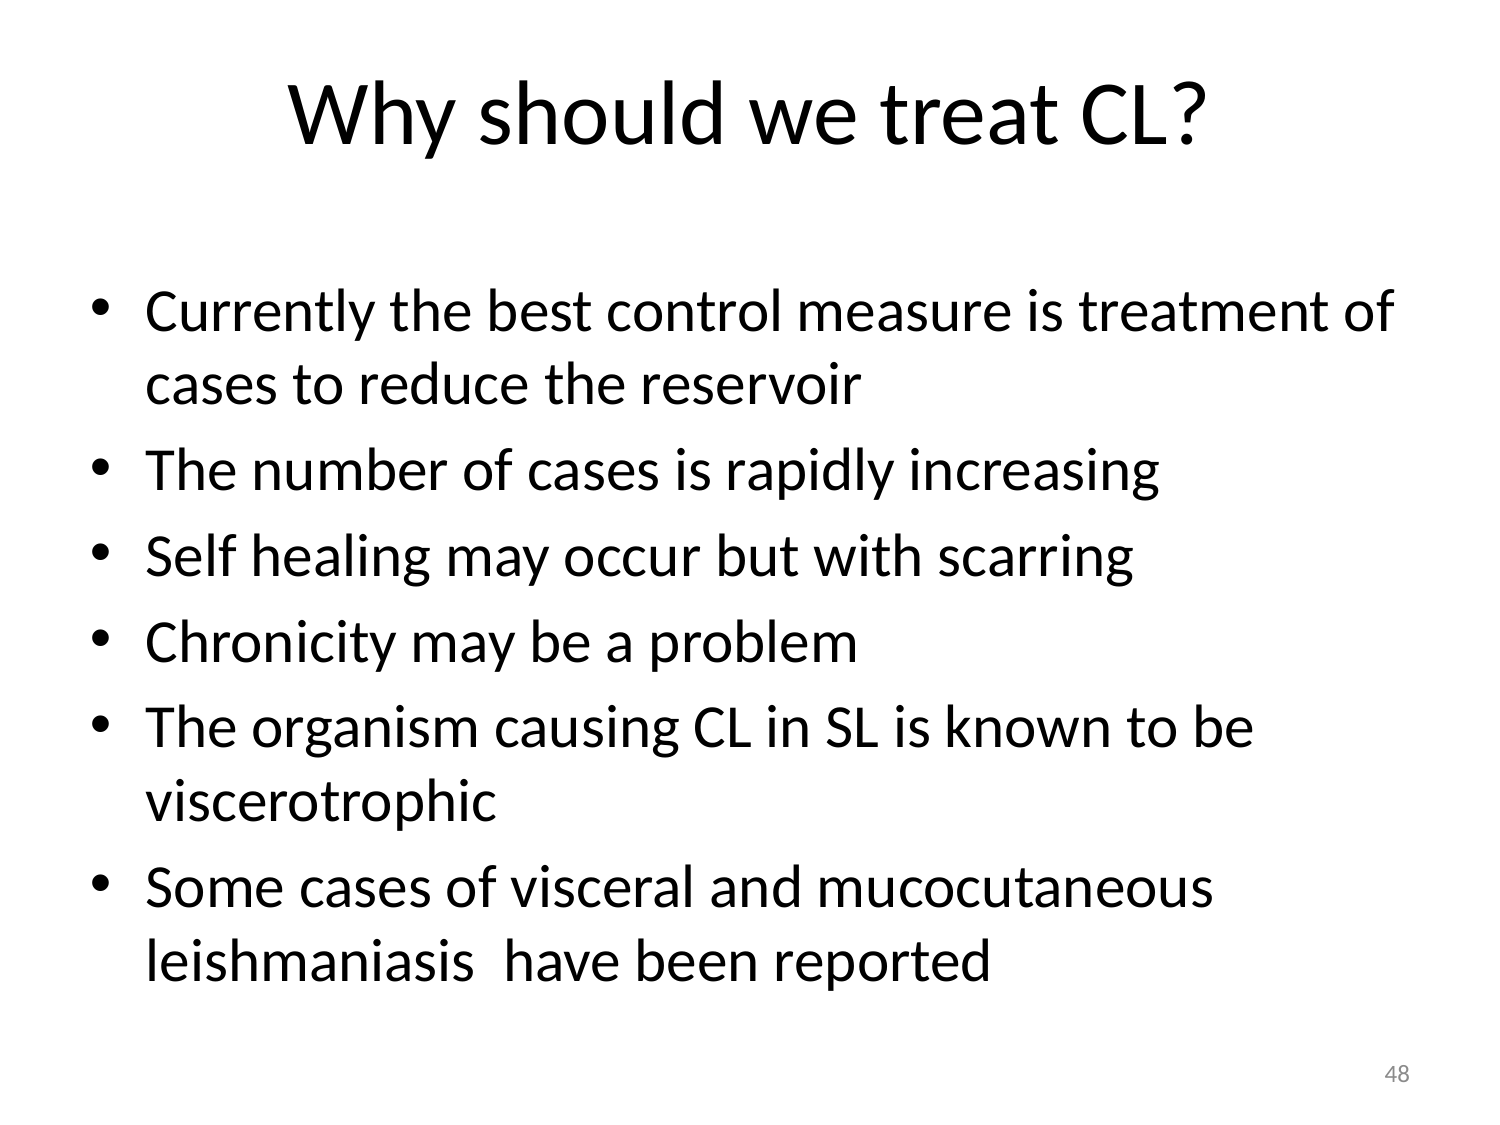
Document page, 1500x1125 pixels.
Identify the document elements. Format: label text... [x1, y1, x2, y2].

slide_number 48 [1074, 1042, 1425, 1103]
text_box Why should we treat CL? [74, 45, 1425, 233]
text_box Currently the best control measure is treatment of cases to reduce the reservoir The number of cases is rapidly increasing Self healing may occur but with scarring Chronicity may be a problem The organism causing CL in SL is known to be viscerotrophic Some cases of visceral and mucocutaneous leishmaniasis have been reported [74, 262, 1425, 1005]
